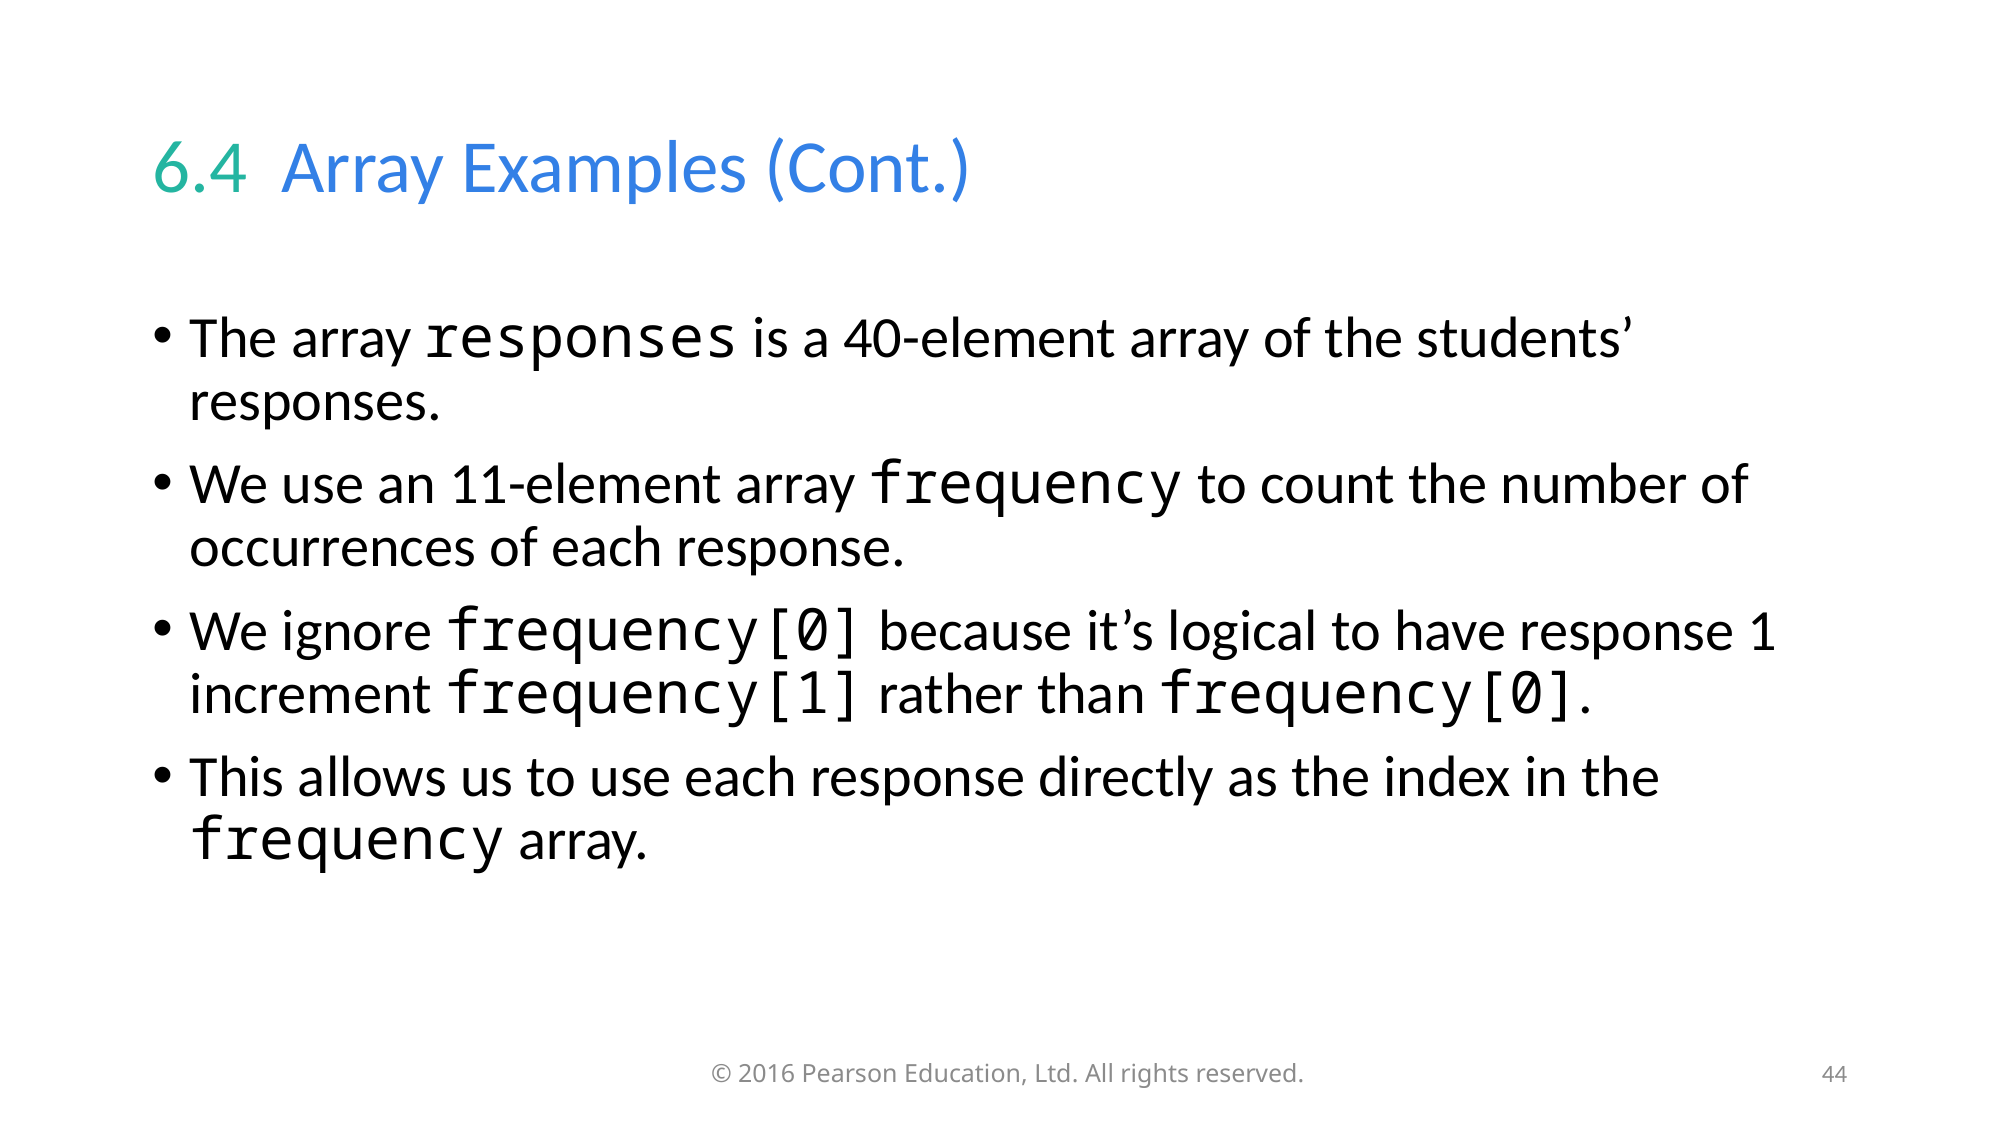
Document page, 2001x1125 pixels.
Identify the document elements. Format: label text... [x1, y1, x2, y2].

list The array responses is a 40-element array of the students’ responses. We use an 11-element array frequency to count the number of occurrences of each response. We ignore frequency[0] because it’s logical to have response 1 increment frequency[1] rather than frequency[0]. This allows us to use each response directly as the index in the frequency array. [137, 299, 1863, 1014]
slide_number 44 [1412, 1042, 1863, 1103]
title 6.4 Array Examples (Cont.) [137, 59, 1863, 278]
footer © 2016 Pearson Education, Ltd. All rights reserved. [483, 1042, 1412, 1103]
